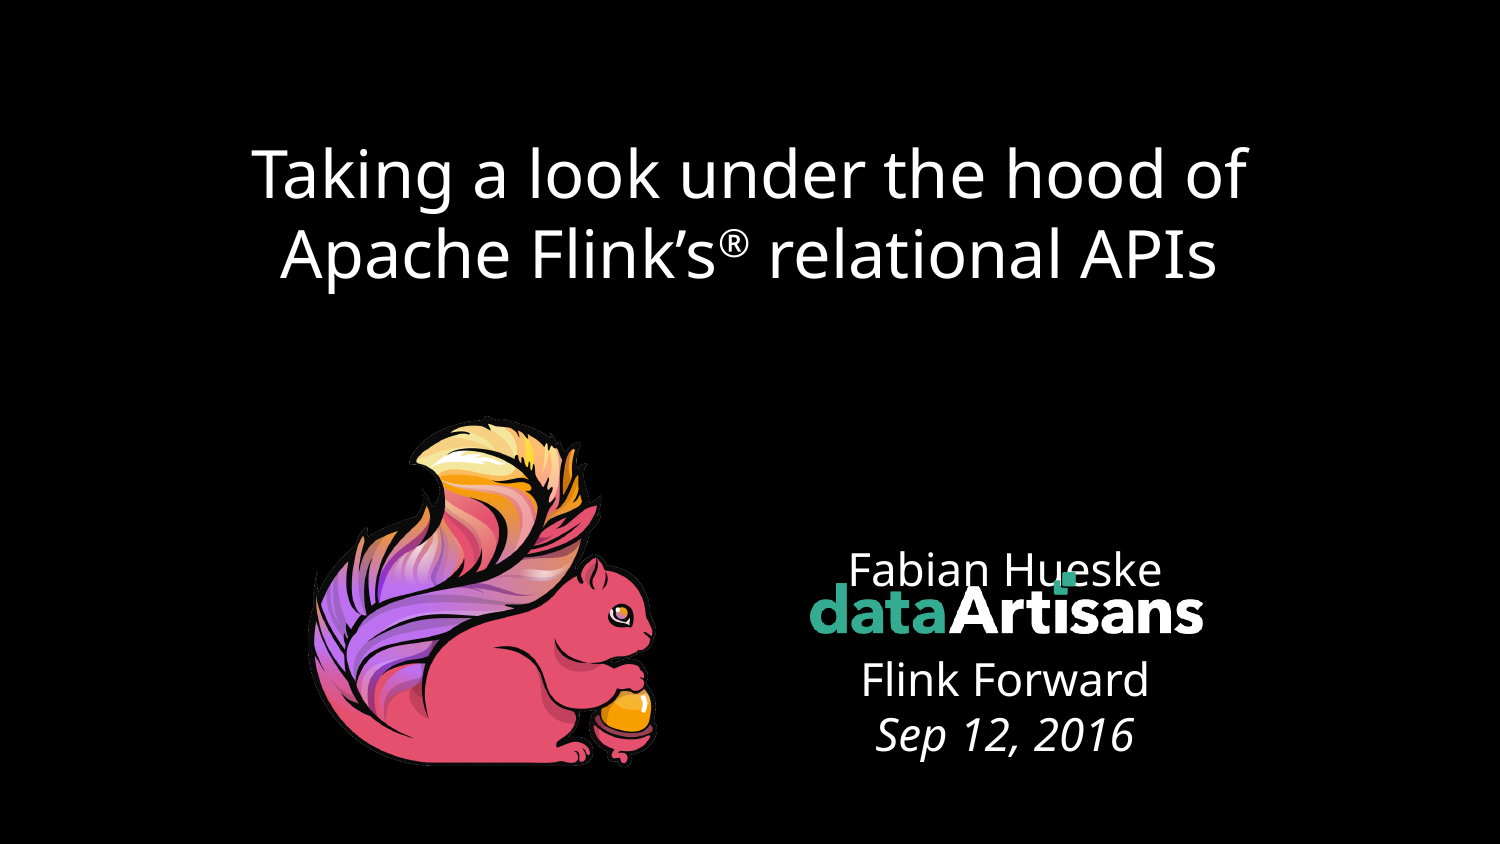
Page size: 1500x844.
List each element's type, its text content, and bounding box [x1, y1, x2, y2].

picture [810, 571, 1203, 634]
text_box Taking a look under the hood of Apache Flink’s® relational APIs [222, 126, 1278, 296]
title Fabian Hueske Flink Forward Sep 12, 2016 [664, 436, 1395, 766]
picture [306, 415, 659, 769]
